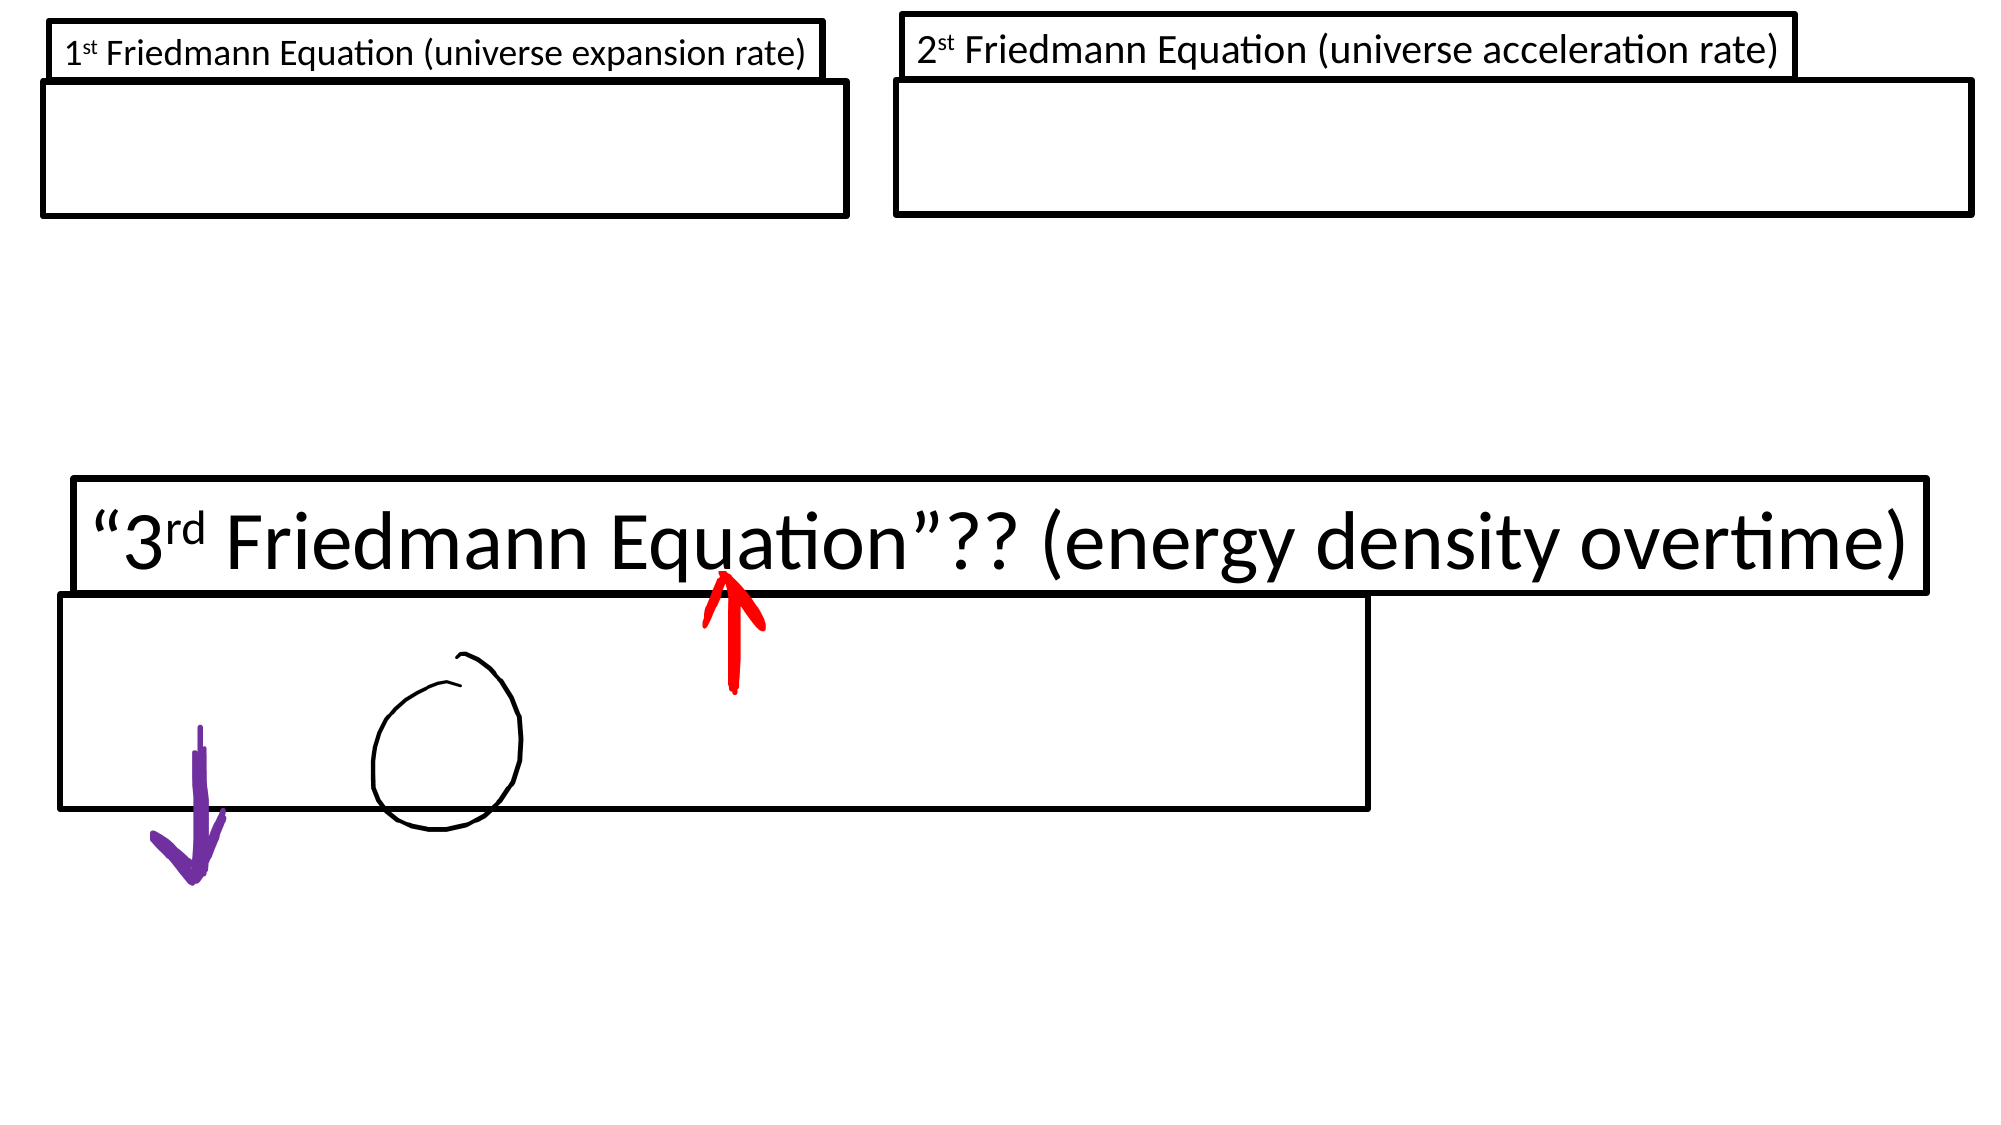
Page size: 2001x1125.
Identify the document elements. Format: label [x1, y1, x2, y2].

text_box [42, 20, 847, 286]
text_box [60, 478, 1940, 912]
text_box [895, 14, 1972, 287]
